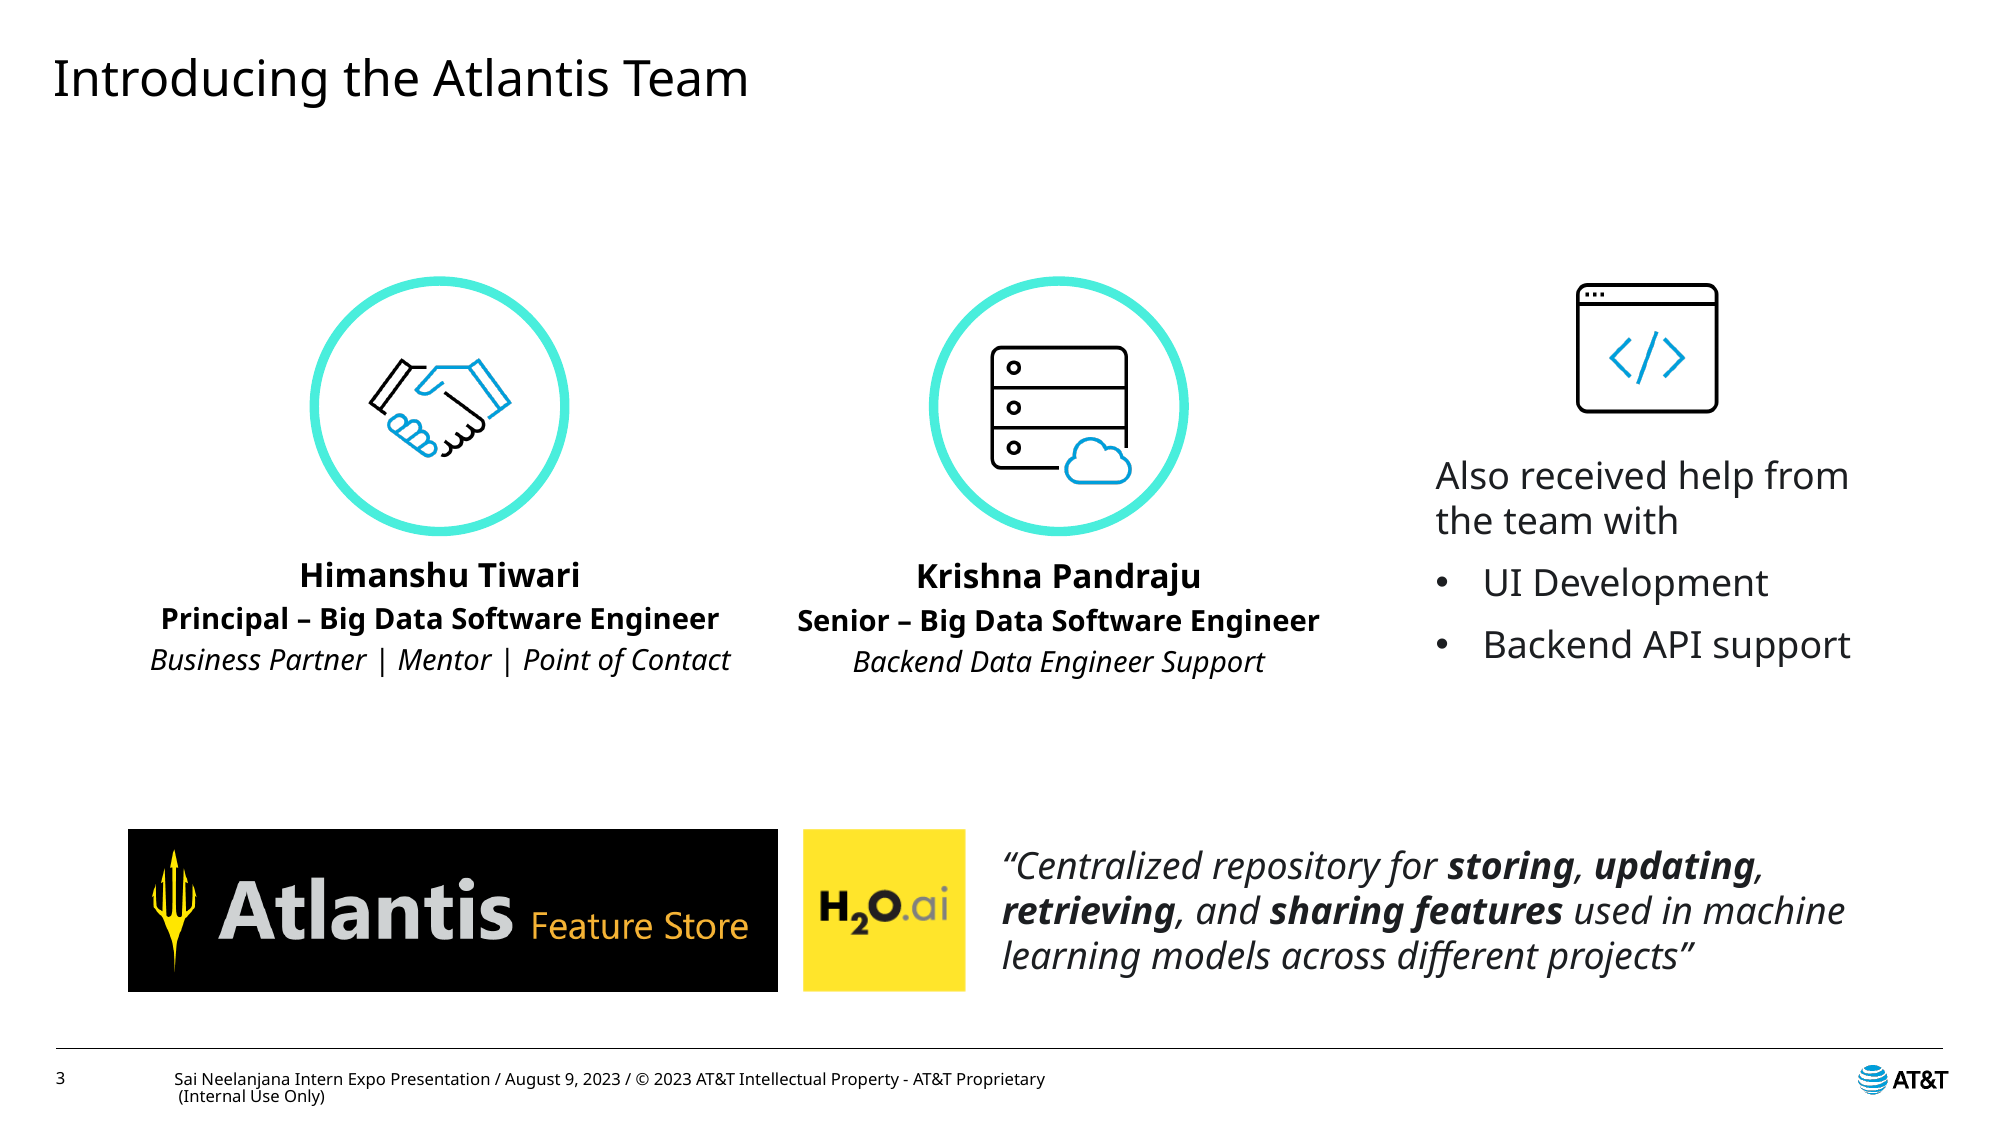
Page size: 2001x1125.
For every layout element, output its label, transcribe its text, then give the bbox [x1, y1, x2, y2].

slide_number 3 [55, 1065, 174, 1097]
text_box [127, 829, 1872, 992]
text_box Also received help from the team with UI Development Backend API support [1420, 445, 1873, 674]
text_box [127, 281, 753, 668]
picture [972, 320, 1146, 495]
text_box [796, 281, 1321, 668]
picture [1557, 256, 1737, 440]
footer Sai Neelanjana Intern Expo Presentation / August 9, 2023 / © 2023 AT&T Intellectual Property - AT&T Proprietary (Internal Use Only) [174, 1065, 1048, 1097]
title Introducing the Atlantis Team [53, 46, 1943, 154]
picture [1843, 1050, 1963, 1109]
picture [357, 324, 523, 490]
